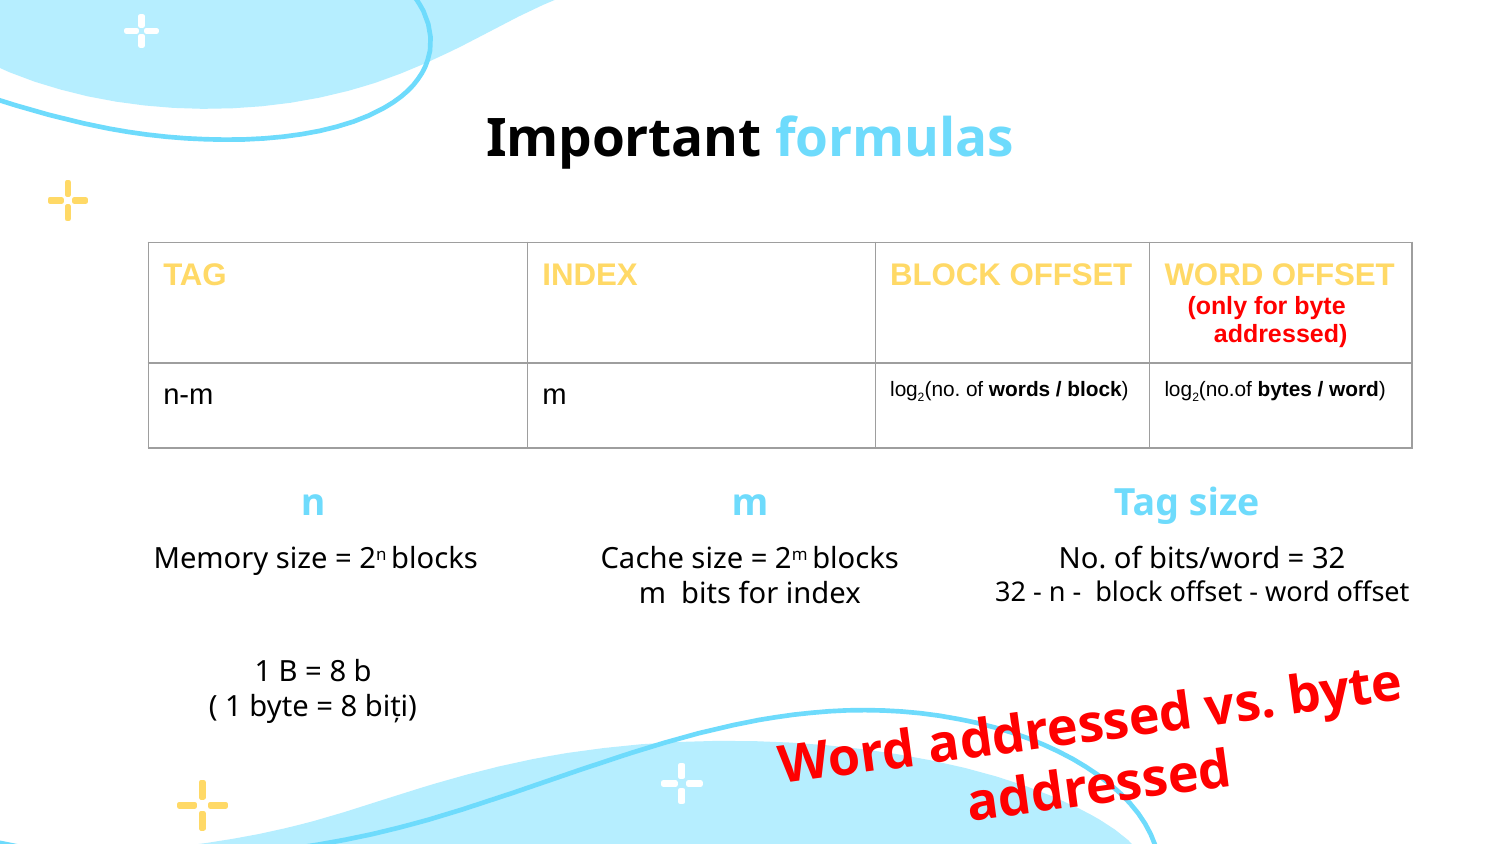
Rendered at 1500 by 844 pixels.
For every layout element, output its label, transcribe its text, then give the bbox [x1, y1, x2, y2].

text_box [662, 764, 701, 803]
subtitle No. of bits/word = 32 32 - n - block offset - word offset [950, 524, 1454, 655]
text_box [179, 781, 226, 829]
table_header TAG [149, 243, 527, 362]
title Important formulas [118, 88, 1382, 183]
table_header INDEX [528, 243, 875, 362]
title n [137, 459, 490, 524]
subtitle Cache size = 2m blocks m bits for index [504, 524, 950, 655]
table_header WORD OFFSET (only for byte addressed) [1150, 243, 1411, 362]
table_cell log2(no.of bytes / word) [1150, 364, 1411, 447]
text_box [49, 182, 87, 219]
title m [573, 459, 927, 538]
table_cell m [528, 364, 875, 447]
table_header BLOCK OFFSET [876, 243, 1149, 362]
table_cell n-m [149, 364, 527, 447]
subtitle Memory size = 2n blocks [126, 524, 504, 655]
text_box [126, 15, 157, 46]
title Tag size [1010, 459, 1363, 524]
table_cell log2(no. of words / block) [876, 364, 1149, 447]
subtitle 1 B = 8 b ( 1 byte = 8 biți) [137, 636, 490, 768]
title Word addressed vs. byte addressed [628, 617, 1500, 828]
